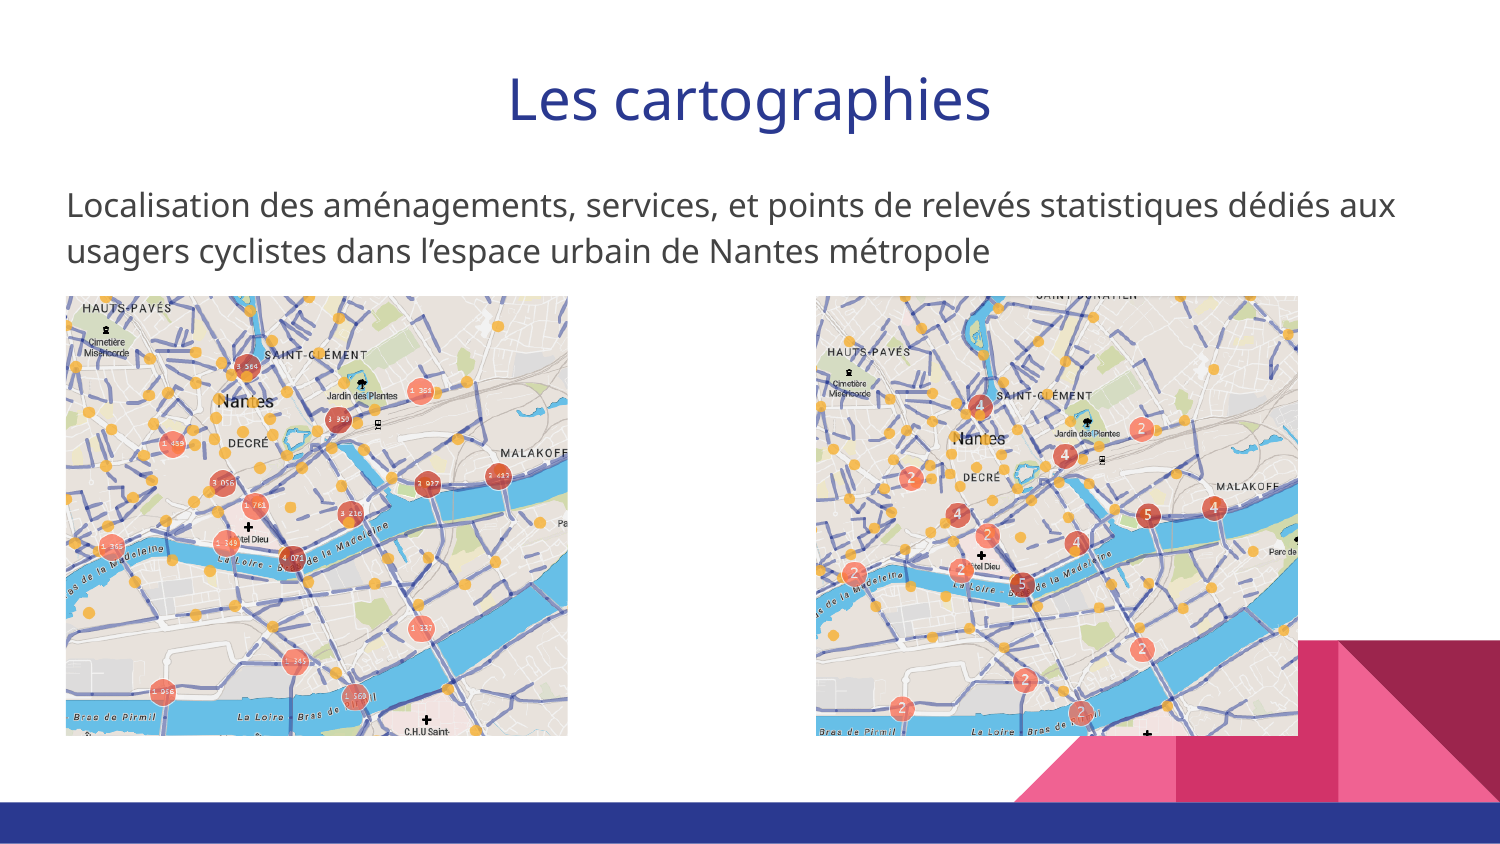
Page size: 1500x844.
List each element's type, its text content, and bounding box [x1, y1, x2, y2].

picture [65, 296, 568, 736]
picture [816, 296, 1298, 736]
text_box Localisation des aménagements, services, et points de relevés statistiques dédiés aux usagers cyclistes dans l’espace urbain de Nantes métropole [51, 163, 1443, 286]
title Les cartographies [51, 47, 1449, 148]
